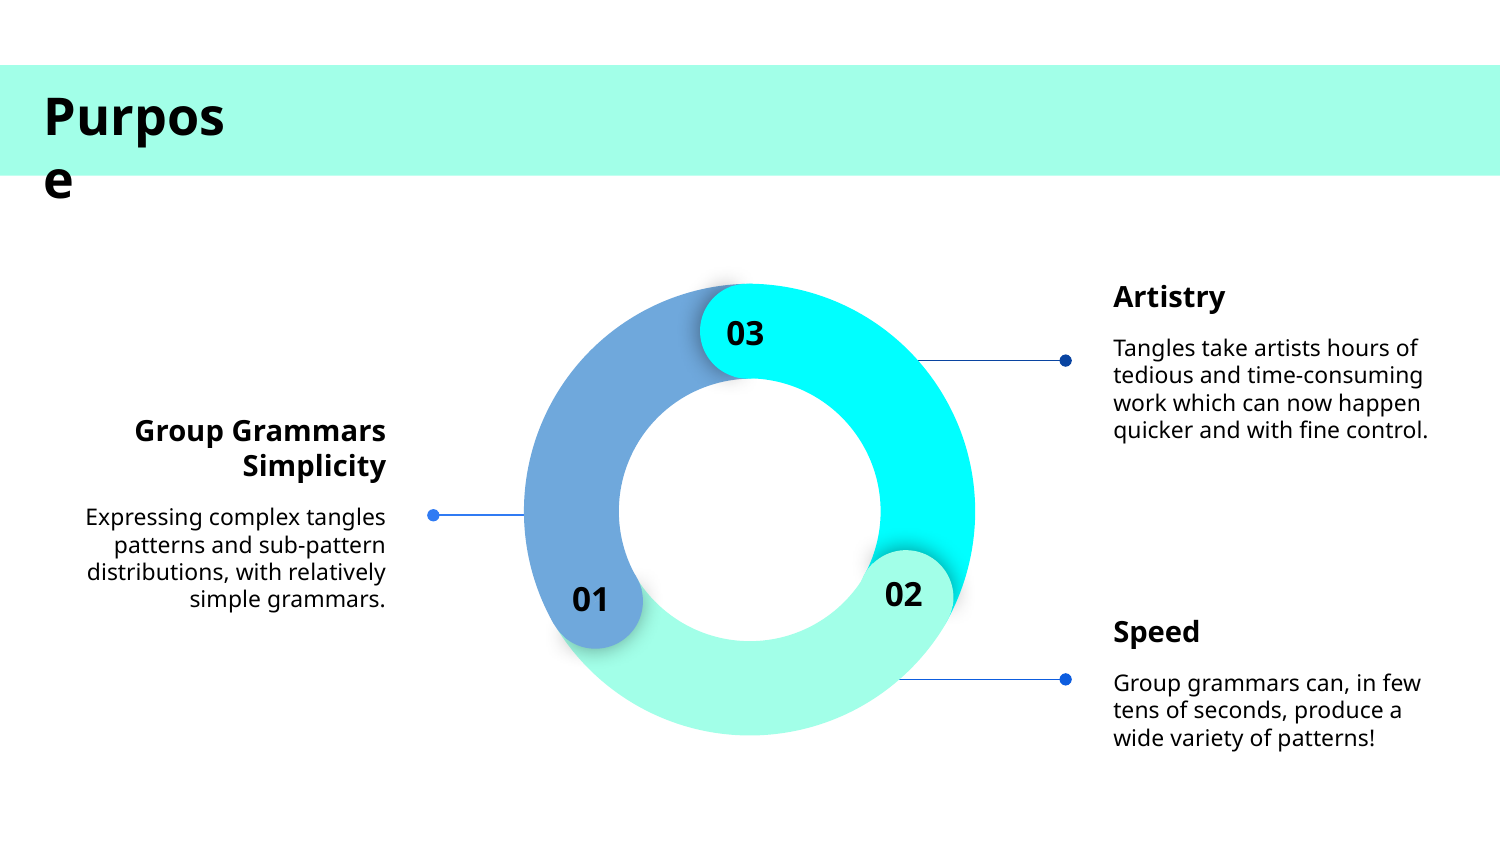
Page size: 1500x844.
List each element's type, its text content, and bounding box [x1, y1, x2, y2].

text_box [1067, 576, 1448, 789]
text_box Purpose [28, 68, 261, 148]
text_box [0, 65, 1500, 176]
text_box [52, 406, 431, 619]
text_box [436, 200, 1063, 823]
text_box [1067, 254, 1448, 467]
